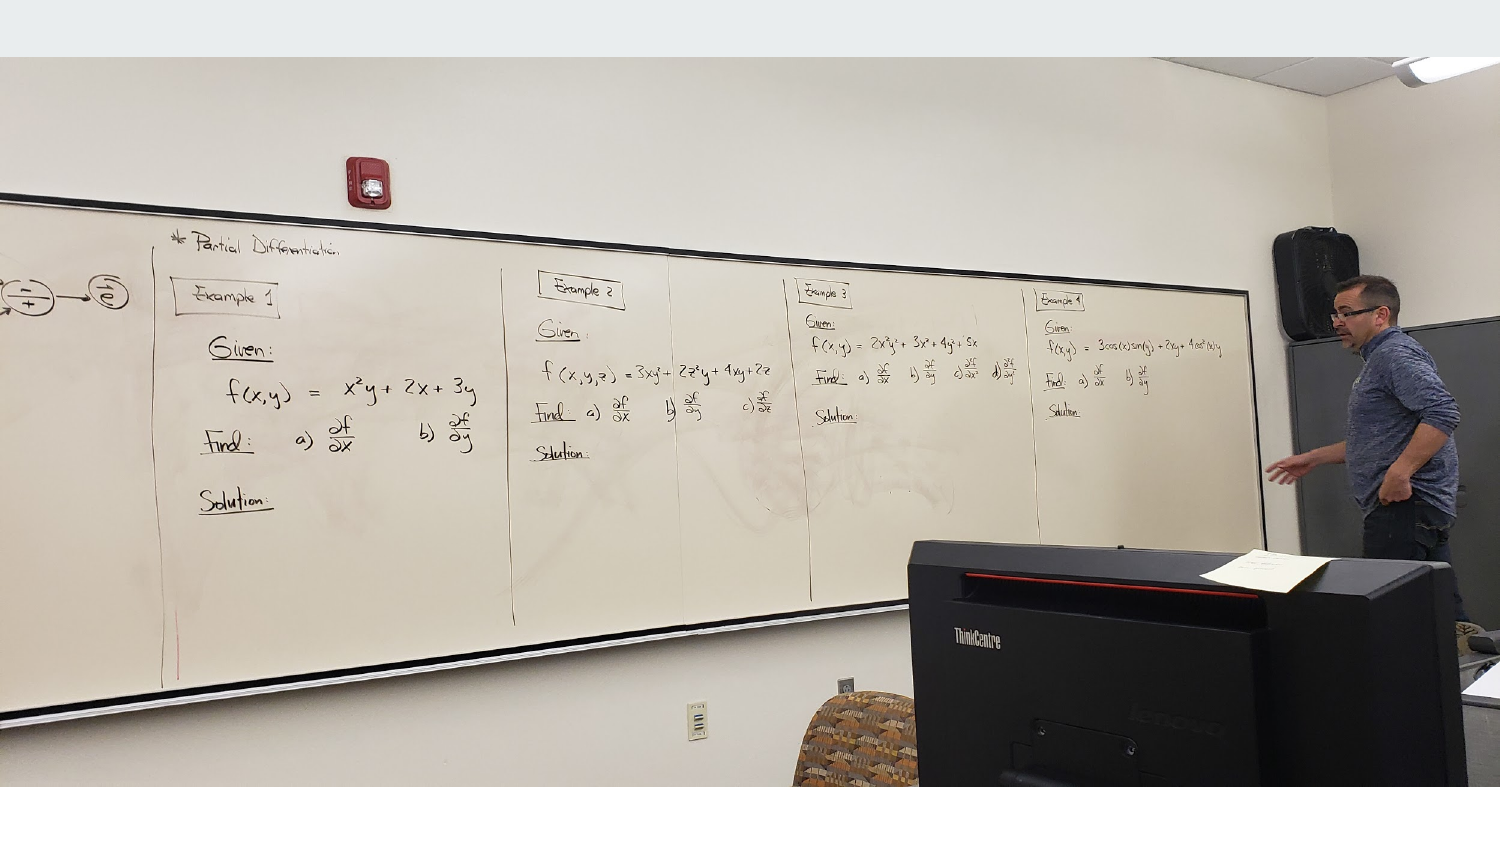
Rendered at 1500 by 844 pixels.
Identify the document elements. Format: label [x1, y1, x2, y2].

picture [0, 57, 1500, 787]
